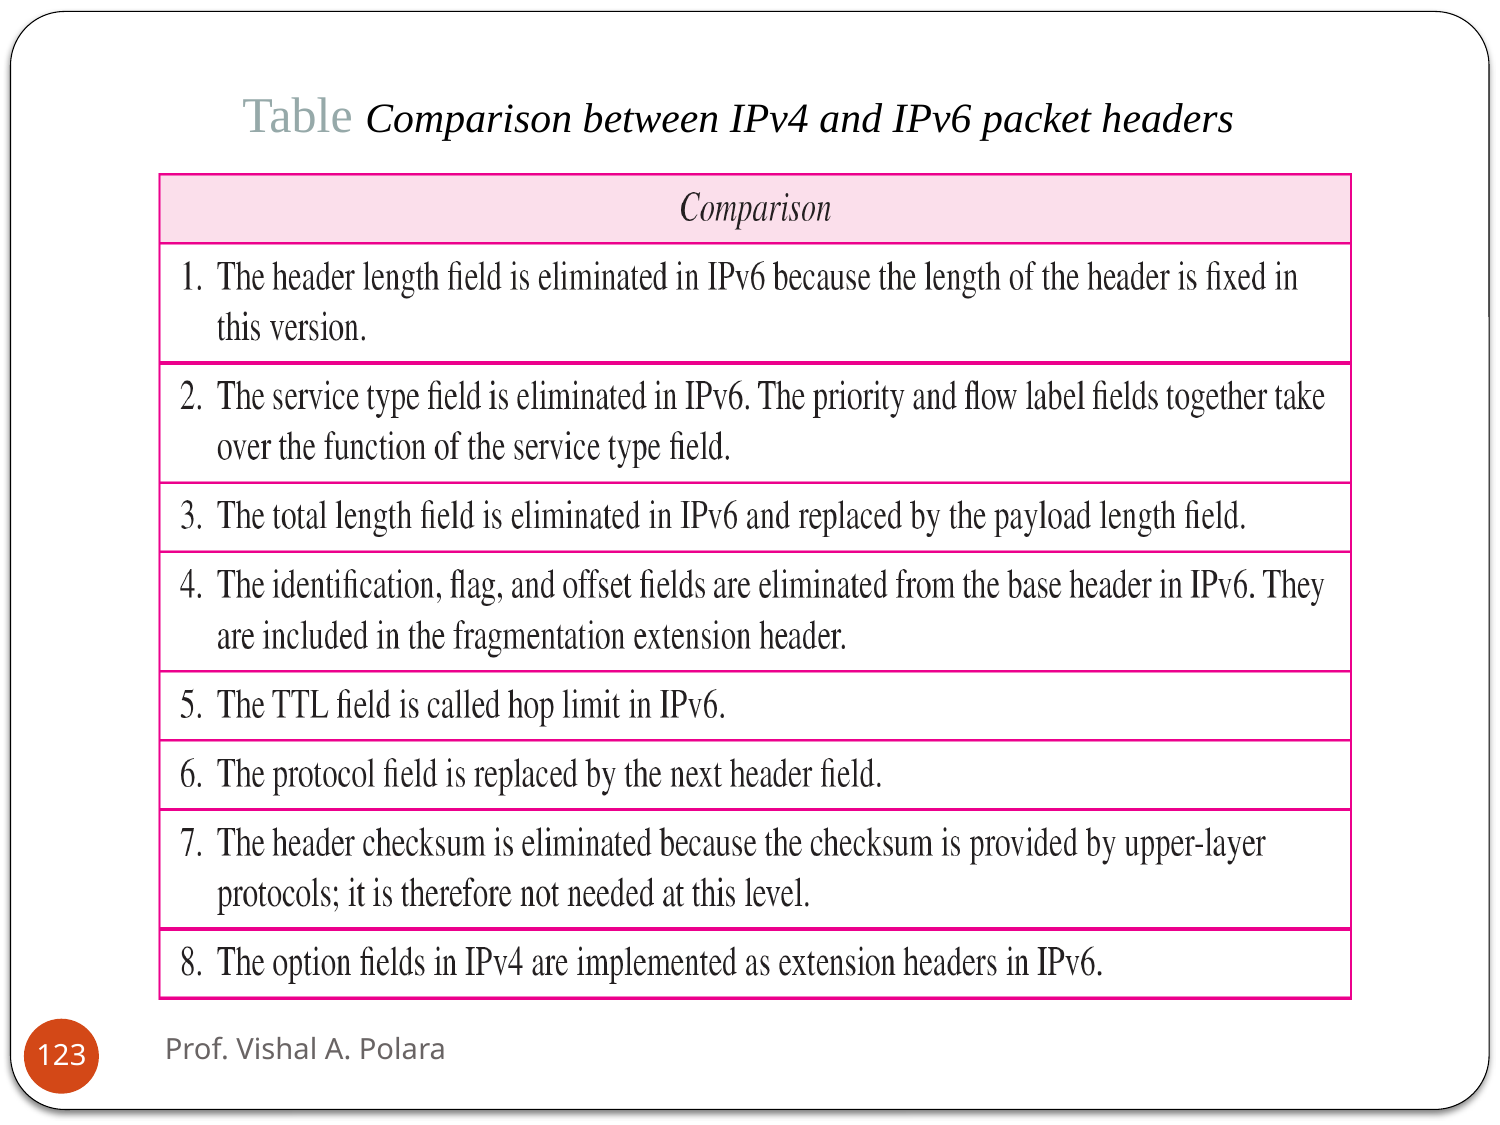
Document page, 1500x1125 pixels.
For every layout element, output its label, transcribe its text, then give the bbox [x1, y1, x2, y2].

slide_number 123 [23, 1018, 99, 1094]
text_box Table Comparison between IPv4 and IPv6 packet headers [227, 74, 1250, 148]
picture [149, 149, 1366, 1026]
footer Prof. Vishal A. Polara [150, 1034, 800, 1088]
